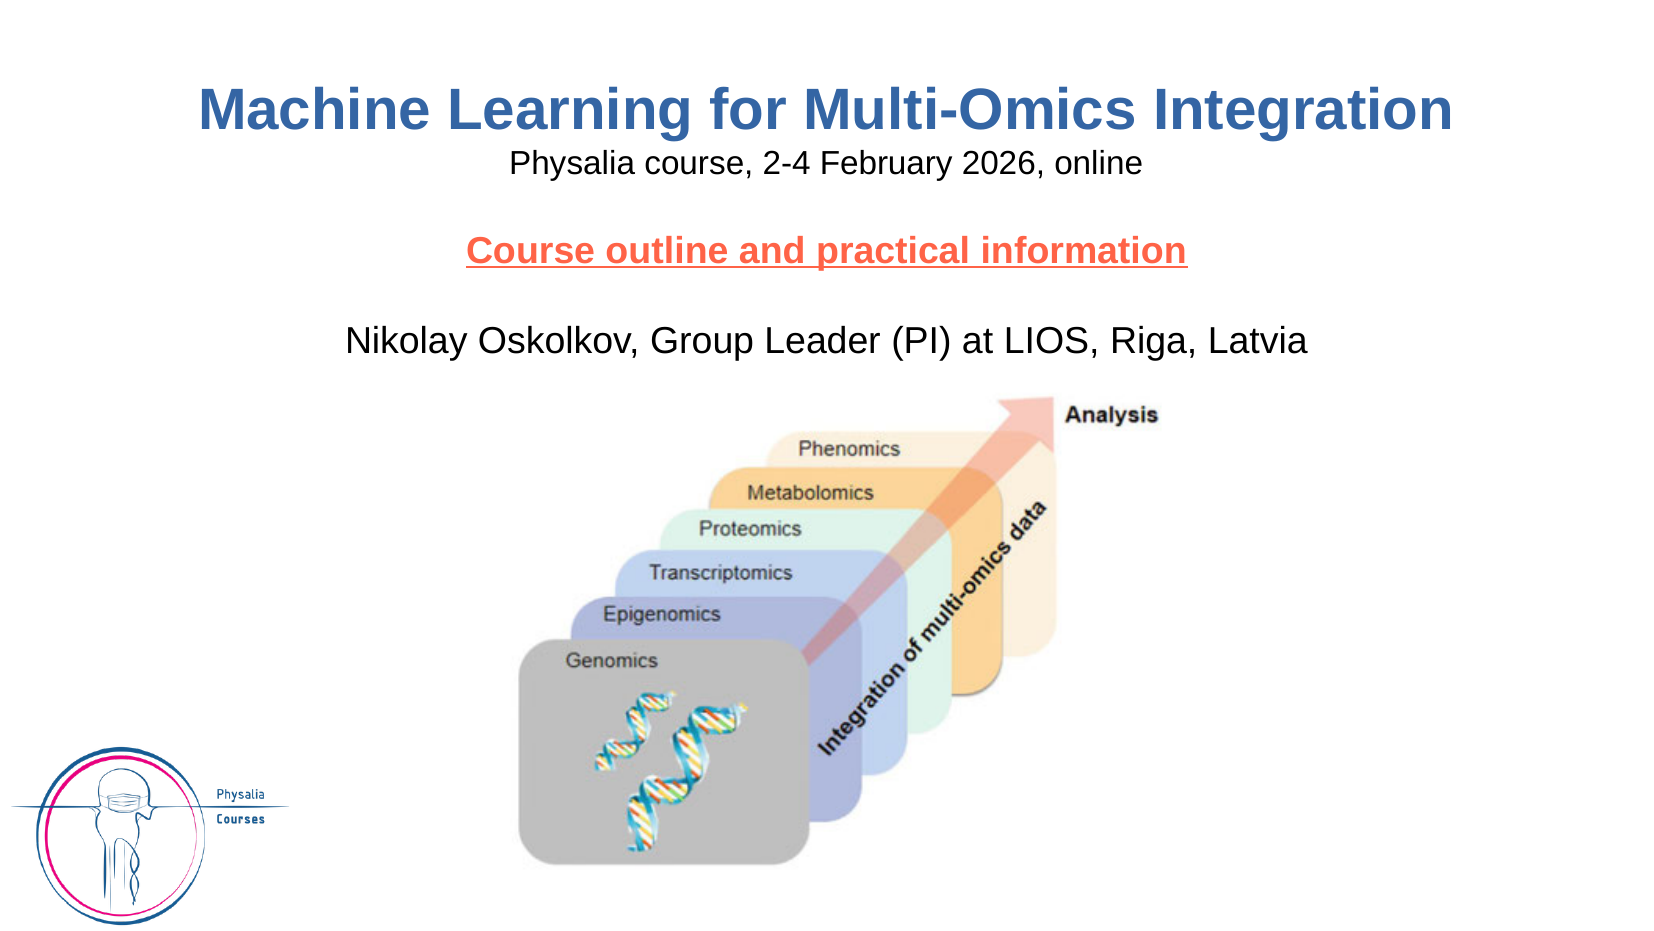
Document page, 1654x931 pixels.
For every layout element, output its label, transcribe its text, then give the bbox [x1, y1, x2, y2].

picture [3, 741, 300, 927]
picture [373, 381, 1262, 883]
text_box Machine Learning for Multi-Omics Integration Physalia course, 2-4 February 2026, online Course outline and practical information Nikolay Oskolkov, Group Leader (PI) at LIOS, Riga, Latvia [0, 63, 1654, 386]
